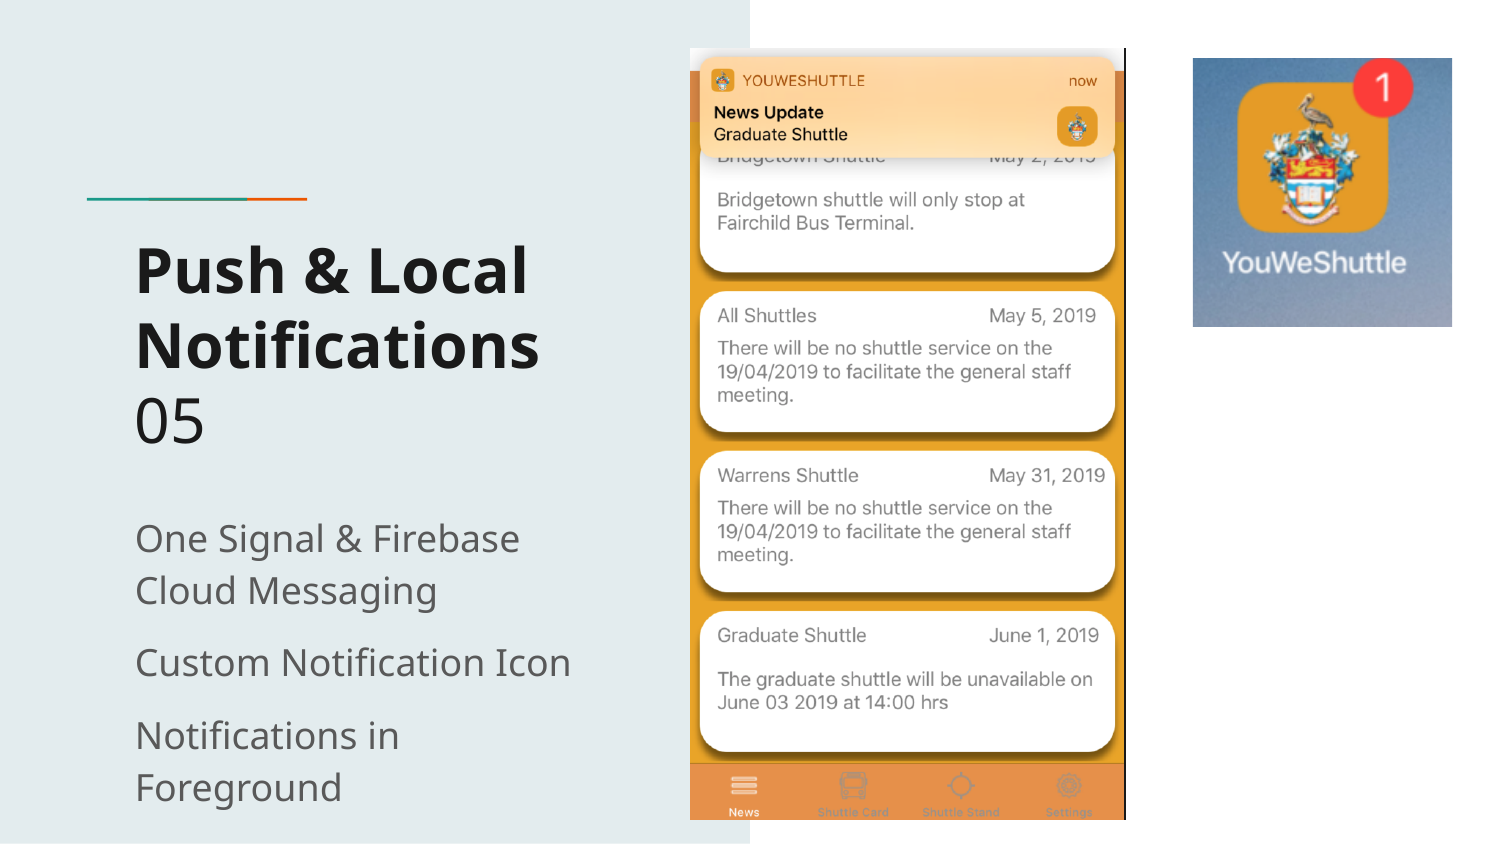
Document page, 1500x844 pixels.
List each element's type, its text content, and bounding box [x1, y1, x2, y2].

picture [1192, 58, 1453, 328]
picture [689, 48, 1127, 820]
title Push & Local Notifications 05 [119, 216, 662, 494]
subtitle One Signal & Firebase Cloud Messaging Custom Notification Icon Notifications in Foreground [119, 493, 624, 618]
